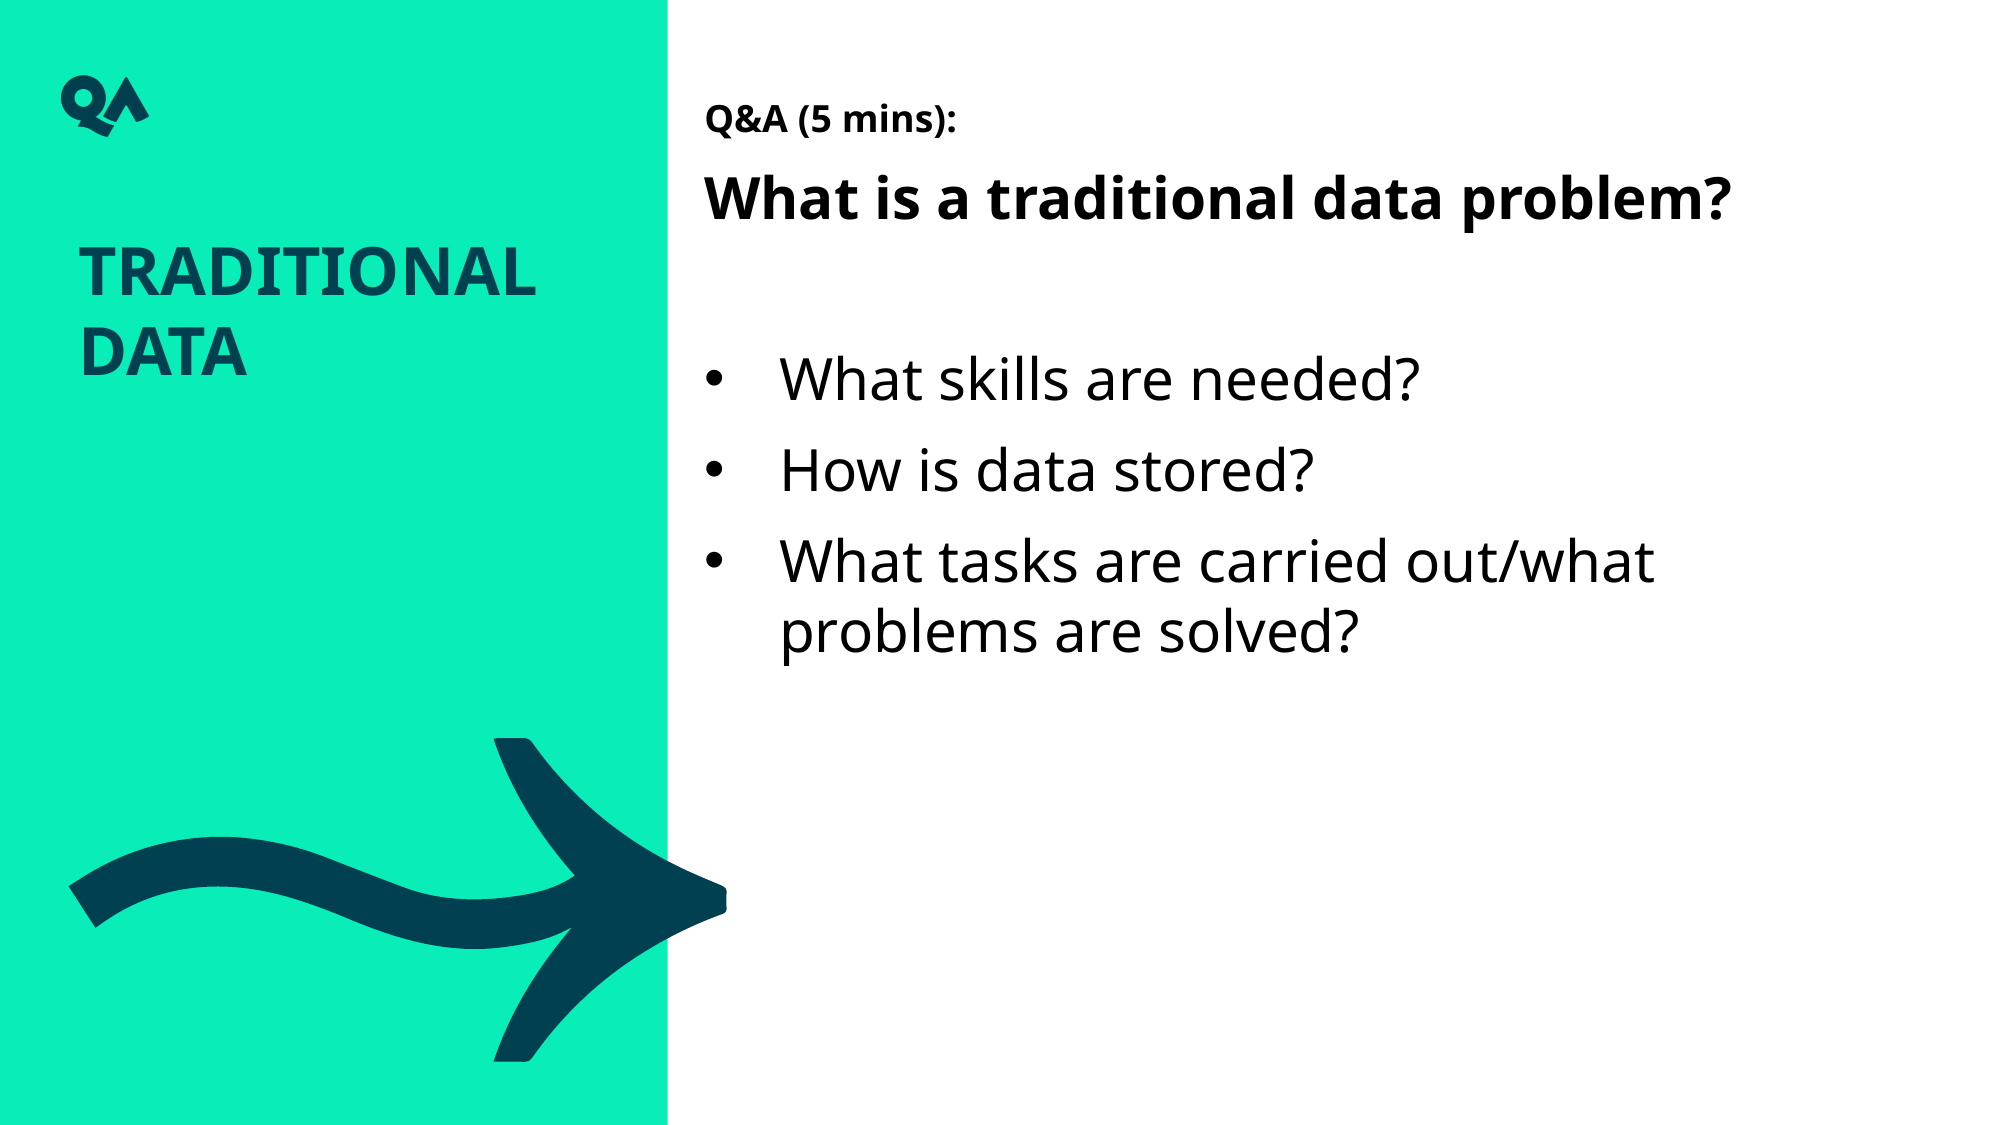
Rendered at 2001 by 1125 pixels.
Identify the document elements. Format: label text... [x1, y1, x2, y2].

list Traditional Data [63, 221, 628, 673]
list Q&A (5 mins): What is a traditional data problem? What skills are needed? How is data stored? What tasks are carried out/what problems are solved? [689, 87, 1928, 927]
picture [44, 61, 166, 148]
